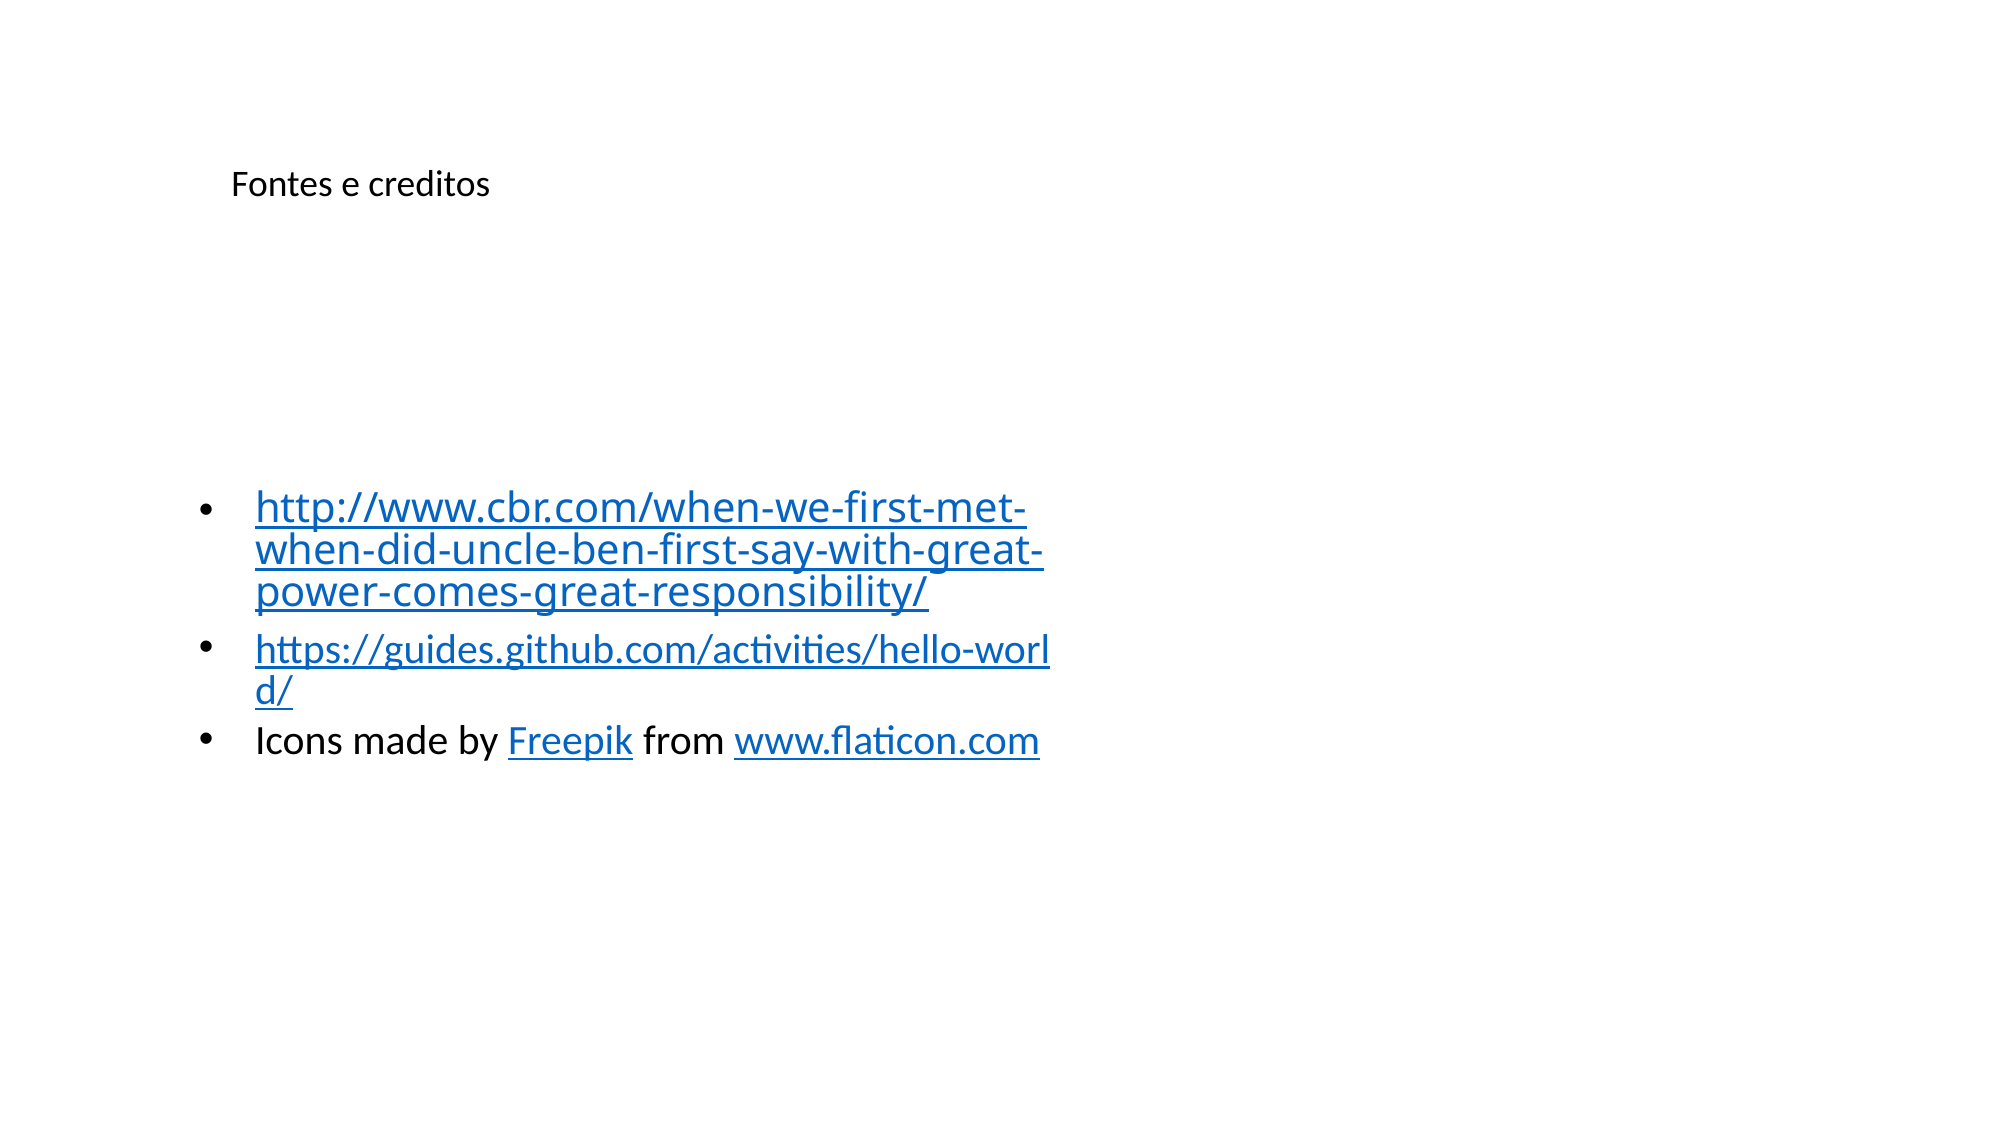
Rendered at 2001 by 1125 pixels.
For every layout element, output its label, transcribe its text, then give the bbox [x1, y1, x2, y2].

text_box Fontes e creditos [216, 151, 506, 212]
text_box http://www.cbr.com/when-we-first-met-when-did-uncle-ben-first-say-with-great-power-comes-great-responsibility/ https://guides.github.com/activities/hello-world/ Icons made by Freepik from www.flaticon.com [183, 473, 1070, 696]
